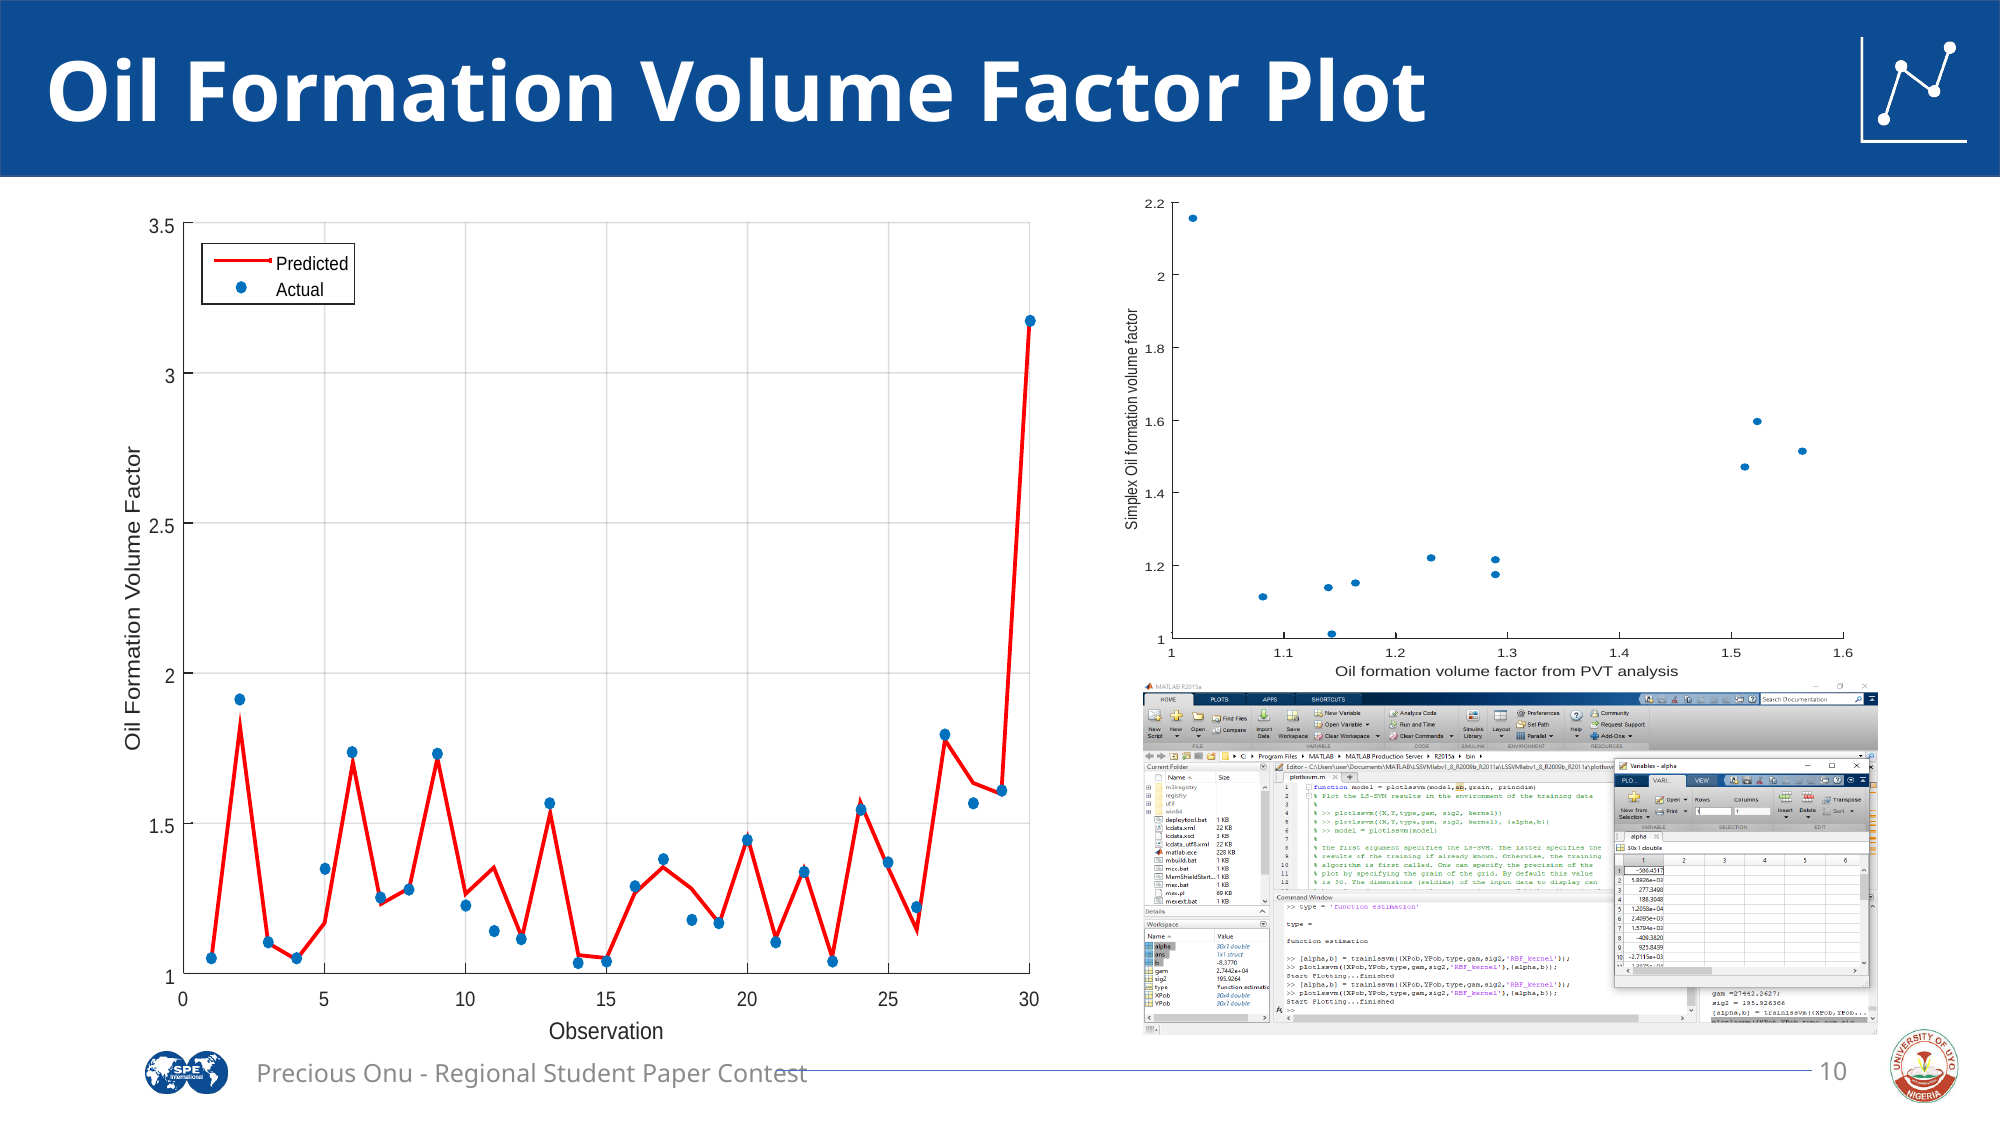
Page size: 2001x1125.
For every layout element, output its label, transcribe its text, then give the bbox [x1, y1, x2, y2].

picture [1838, 13, 1989, 164]
slide_number 10 [1412, 1042, 1863, 1103]
picture [1113, 187, 1971, 1103]
text_box Oil Formation Volume Factor Plot [0, 0, 2000, 177]
footer Precious Onu - Regional Student Paper Contest [137, 1042, 1412, 1103]
picture [107, 178, 1070, 1050]
picture [145, 1051, 228, 1094]
